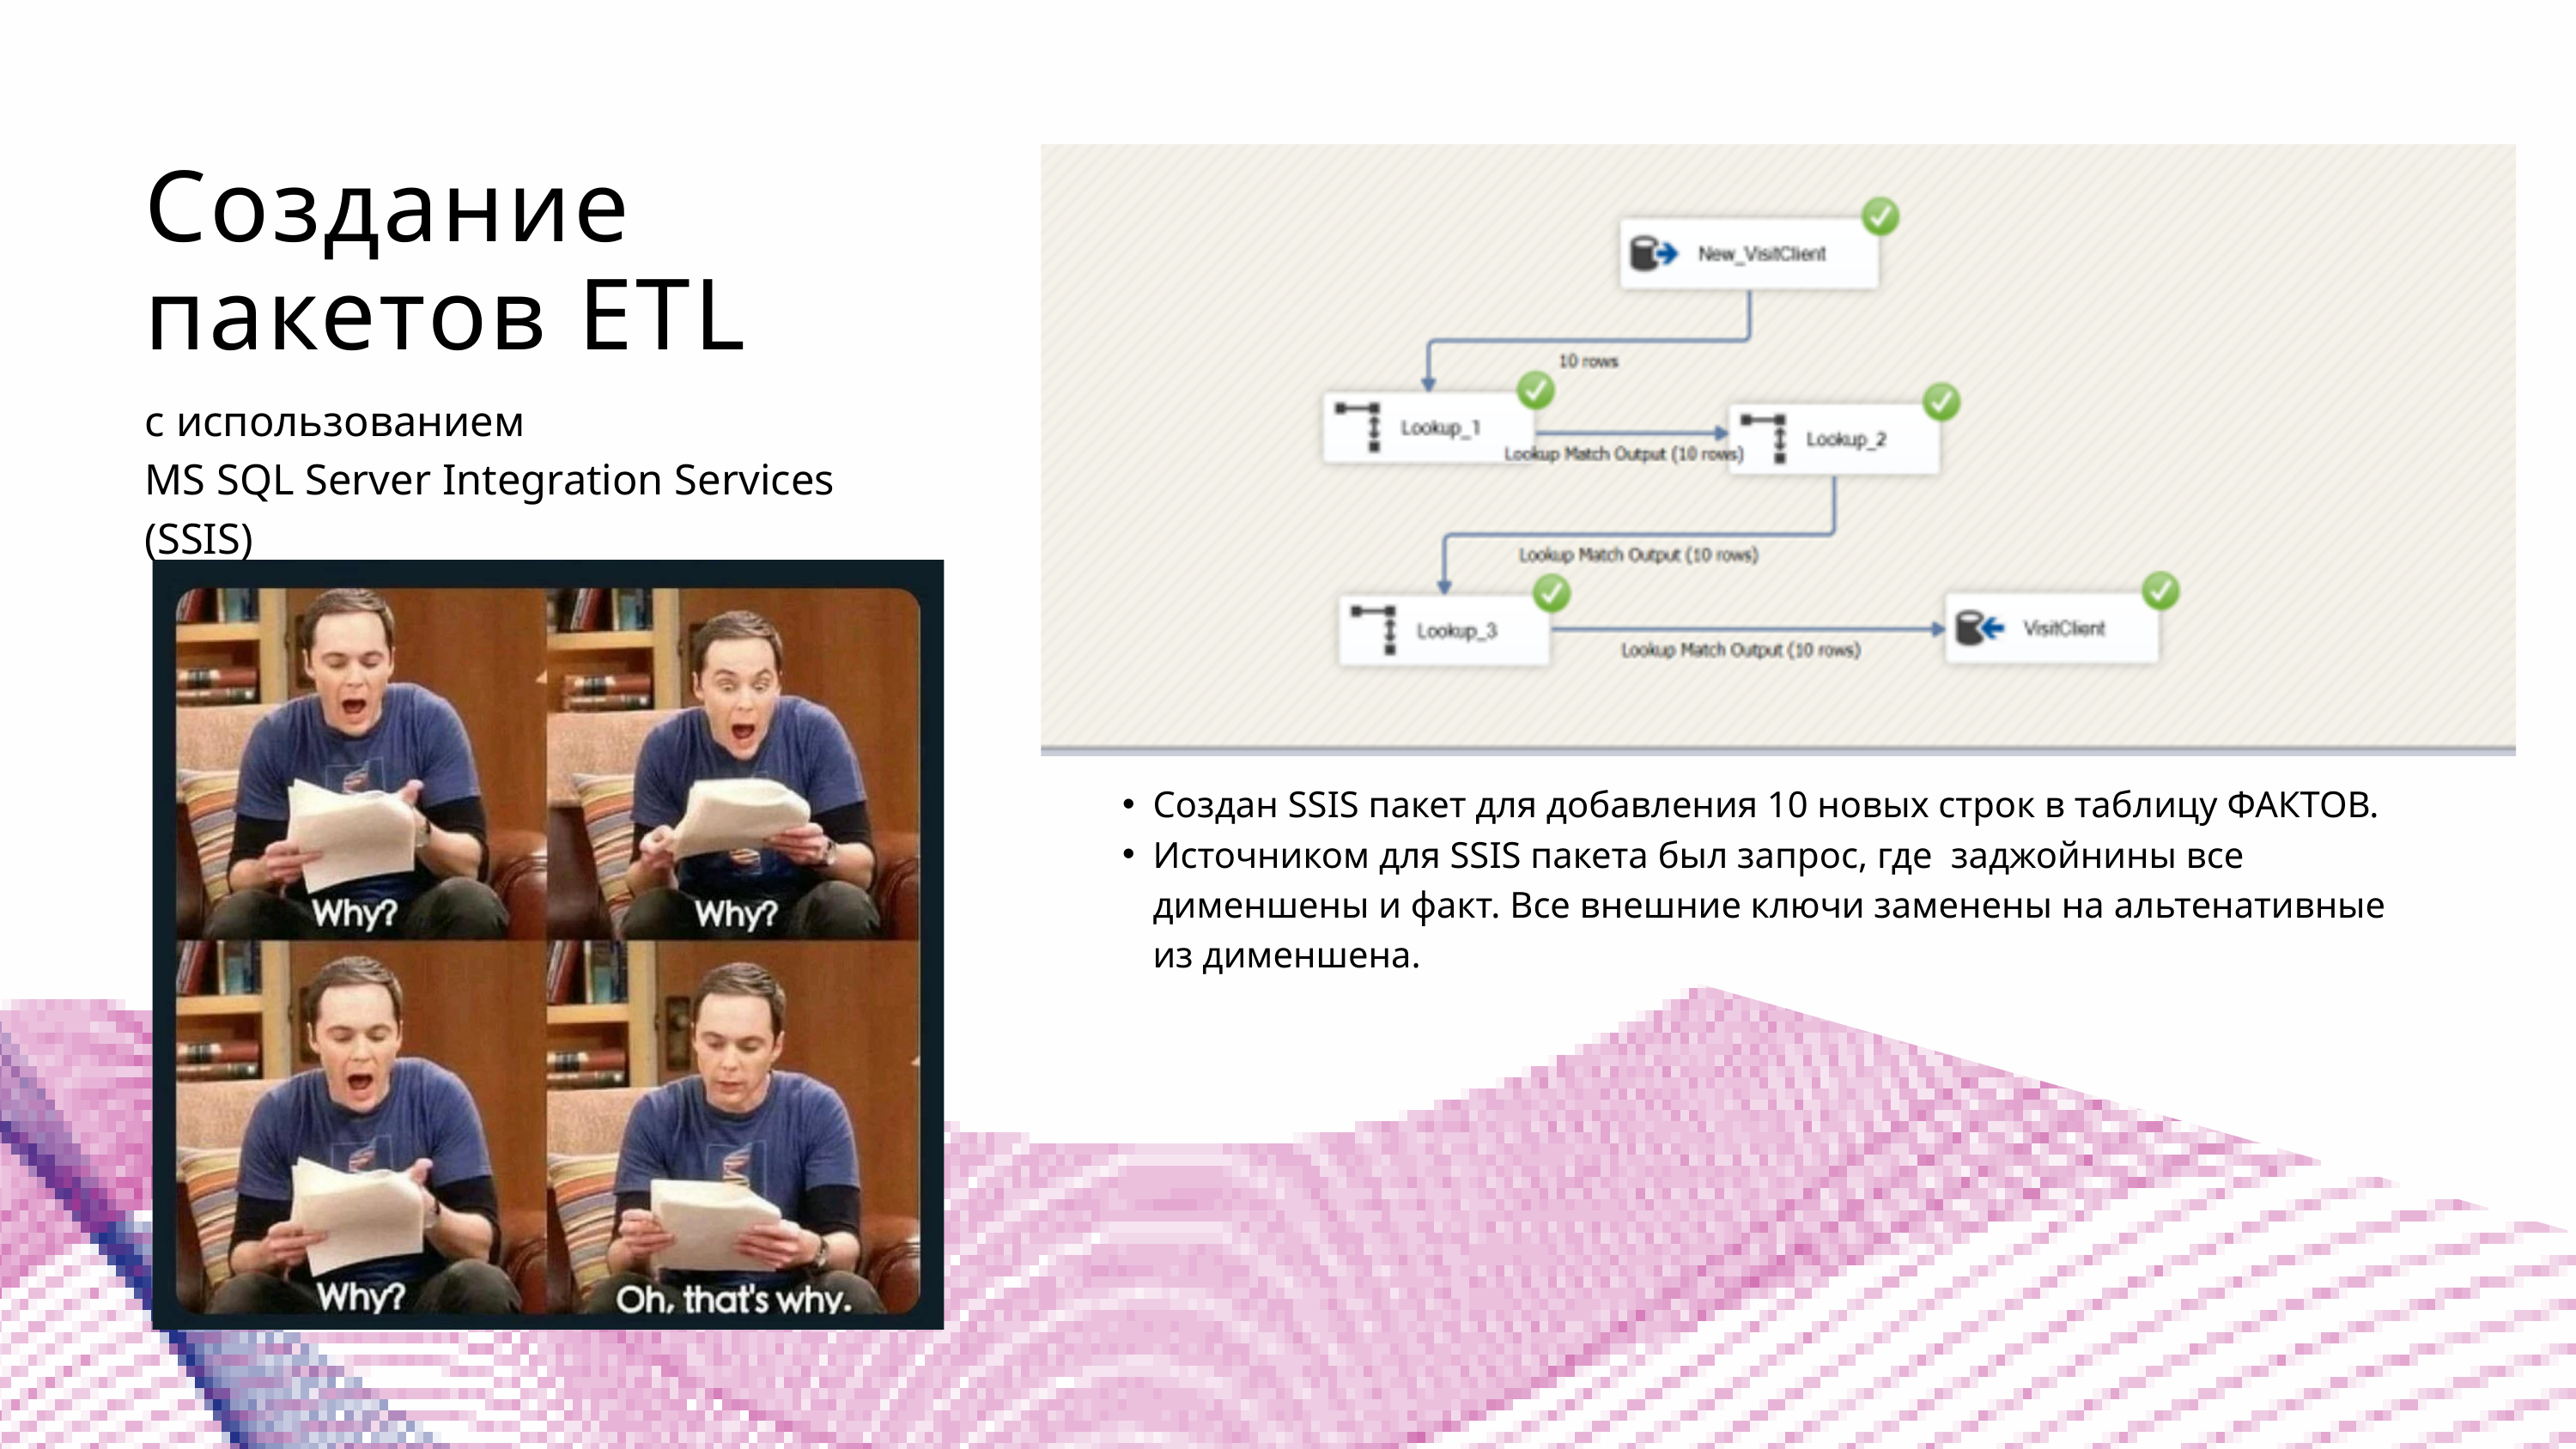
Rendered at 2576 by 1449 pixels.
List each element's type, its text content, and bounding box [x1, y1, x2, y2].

text_box [1041, 144, 2517, 756]
text_box Создан SSIS пакет для добавления 10 новых строк в таблицу ФАКТОВ. Источником для SSIS пакета был запрос, где заджойнины все дименшены и факт. Все внешние ключи заменены на альтенативные из дименшена. [1091, 774, 2407, 975]
text_box [152, 562, 945, 1330]
text_box Создание пакетов ETL [144, 153, 916, 370]
text_box [0, 501, 2576, 1449]
text_box с использованием MS SQL Server Integration Services (SSIS) [144, 385, 945, 562]
